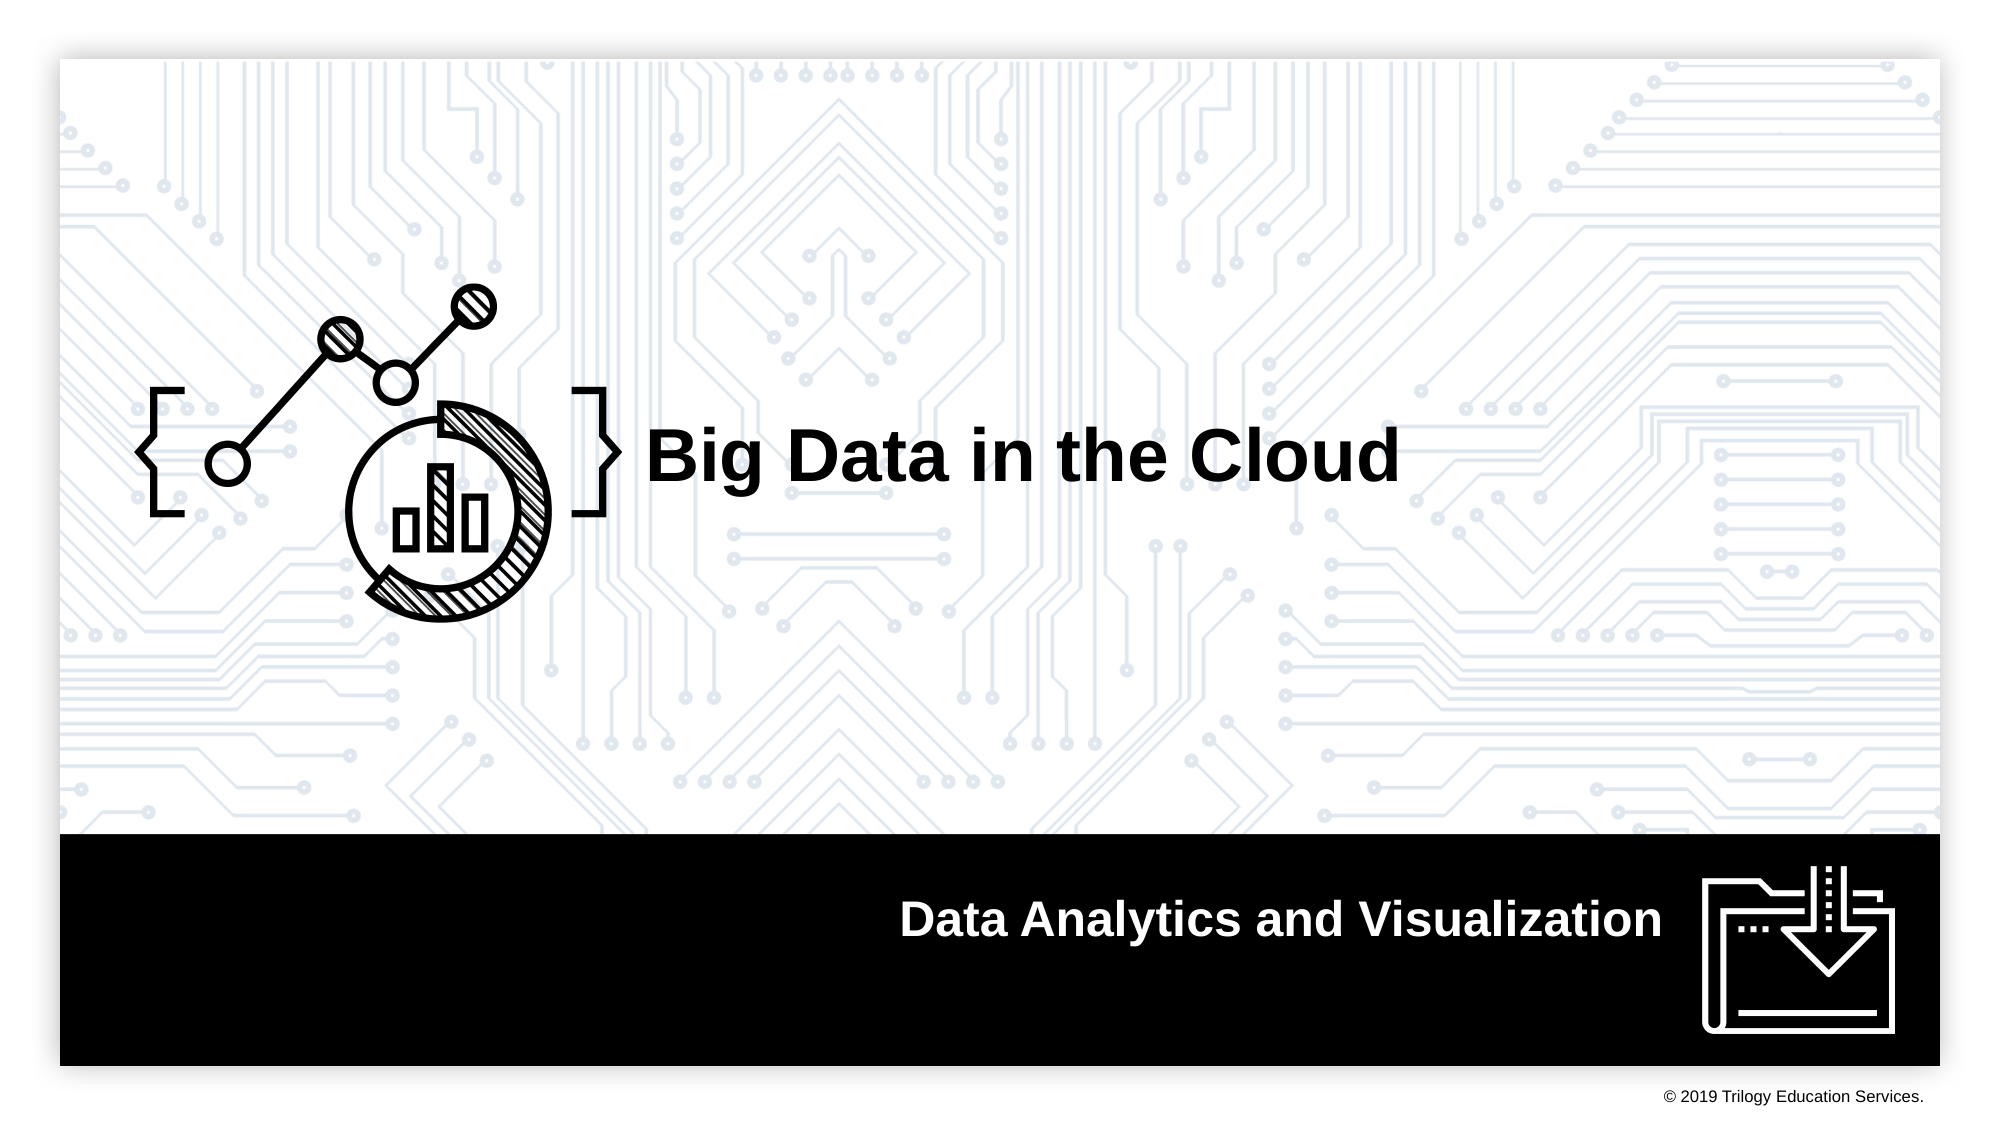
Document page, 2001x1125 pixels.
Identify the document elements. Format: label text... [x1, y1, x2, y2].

picture [60, 725, 1940, 1066]
picture [60, 59, 1940, 409]
title Big Data in the Cloud [0, 409, 2000, 725]
